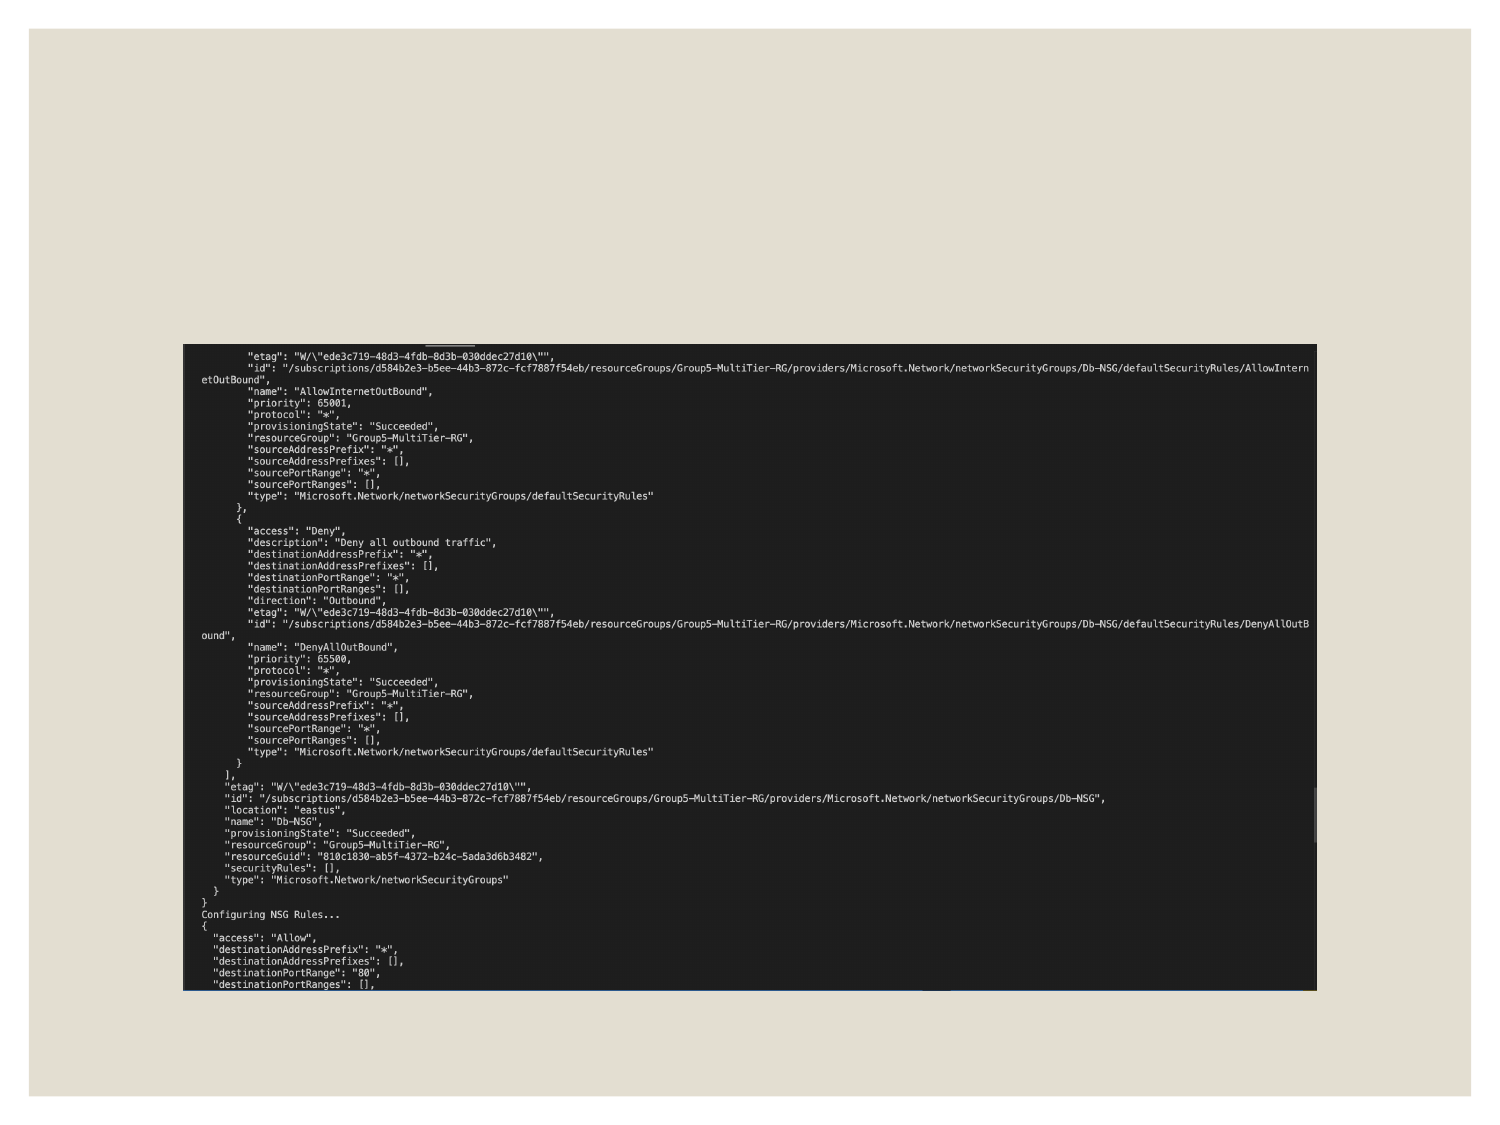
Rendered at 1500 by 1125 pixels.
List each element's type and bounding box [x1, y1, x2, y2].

list [183, 345, 1317, 991]
